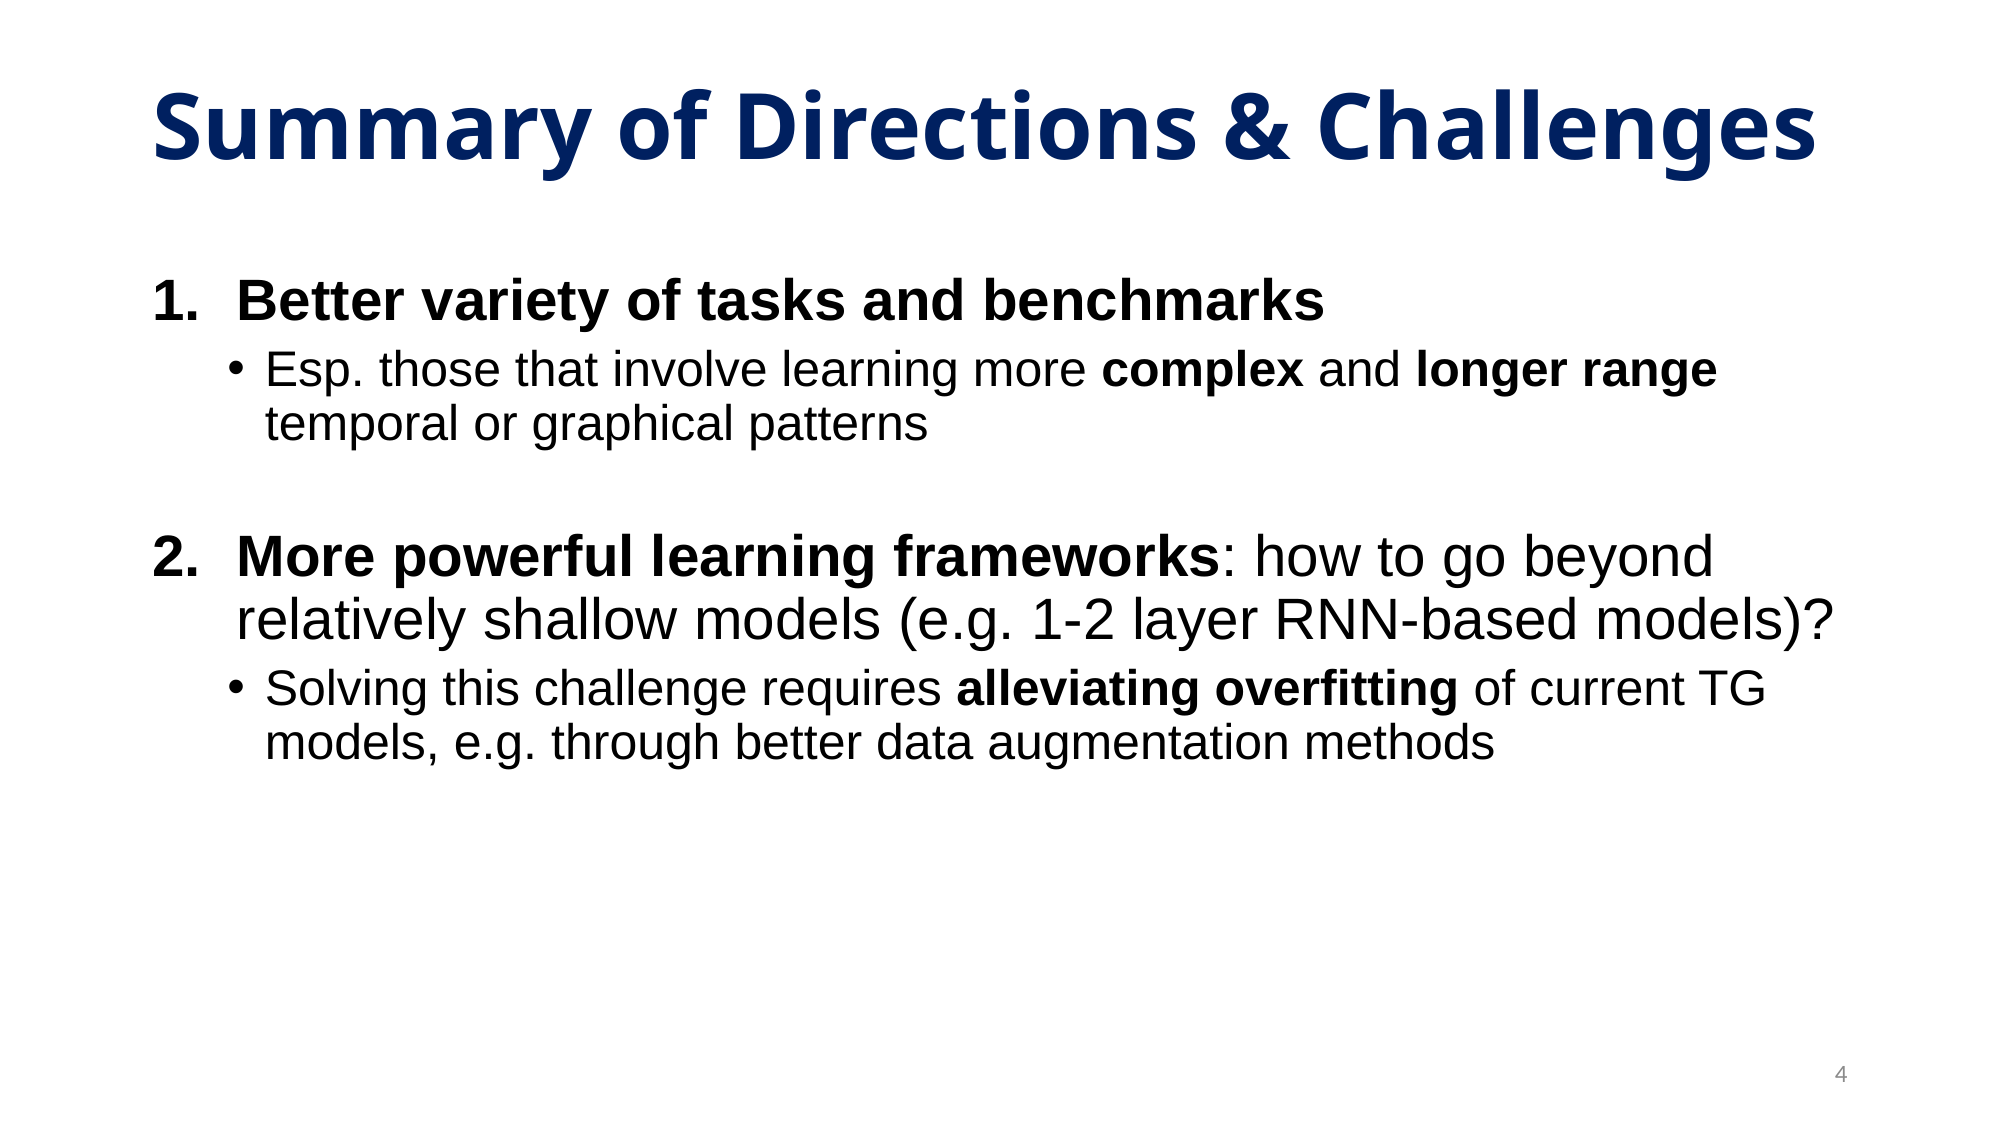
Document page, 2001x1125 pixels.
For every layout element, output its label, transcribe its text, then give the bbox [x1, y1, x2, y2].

title Summary of Directions & Challenges [137, 59, 1863, 200]
list Better variety of tasks and benchmarks Esp. those that involve learning more complex and longer range temporal or graphical patterns More powerful learning frameworks: how to go beyond relatively shallow models (e.g. 1-2 layer RNN-based models)? Solving this challenge requires alleviating overfitting of current TG models, e.g. through better data augmentation methods [137, 262, 1863, 1014]
slide_number 4 [1412, 1042, 1863, 1103]
